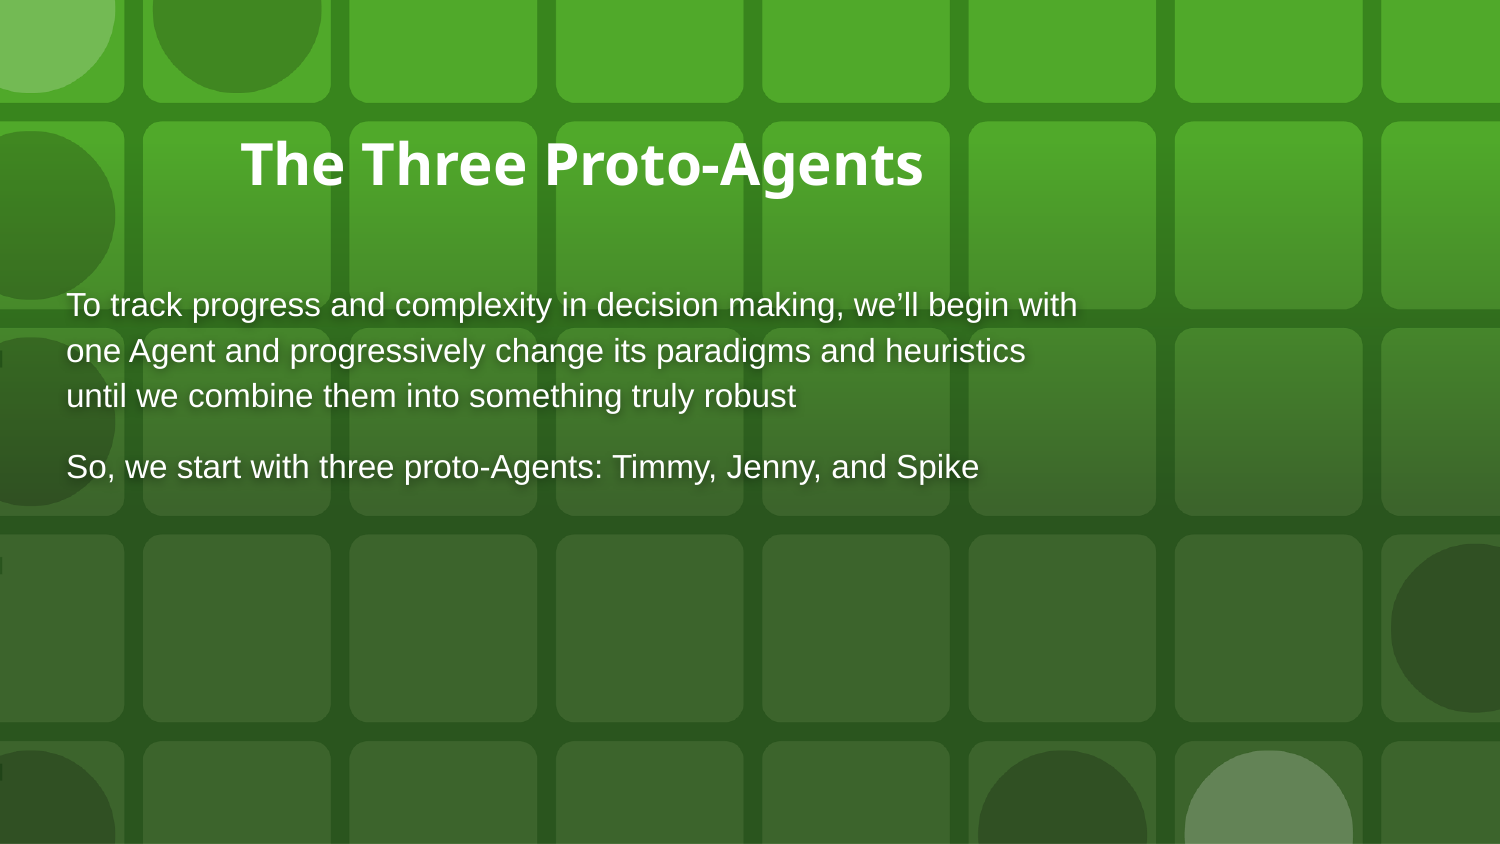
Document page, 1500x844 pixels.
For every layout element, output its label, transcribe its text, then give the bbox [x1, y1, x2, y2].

list To track progress and complexity in decision making, we’ll begin with one Agent and progressively change its paradigms and heuristics until we combine them into something truly robust So, we start with three proto-Agents: Timmy, Jenny, and Spike [51, 262, 1102, 774]
picture [0, 0, 1500, 844]
title The Three Proto-Agents [225, 112, 1379, 235]
